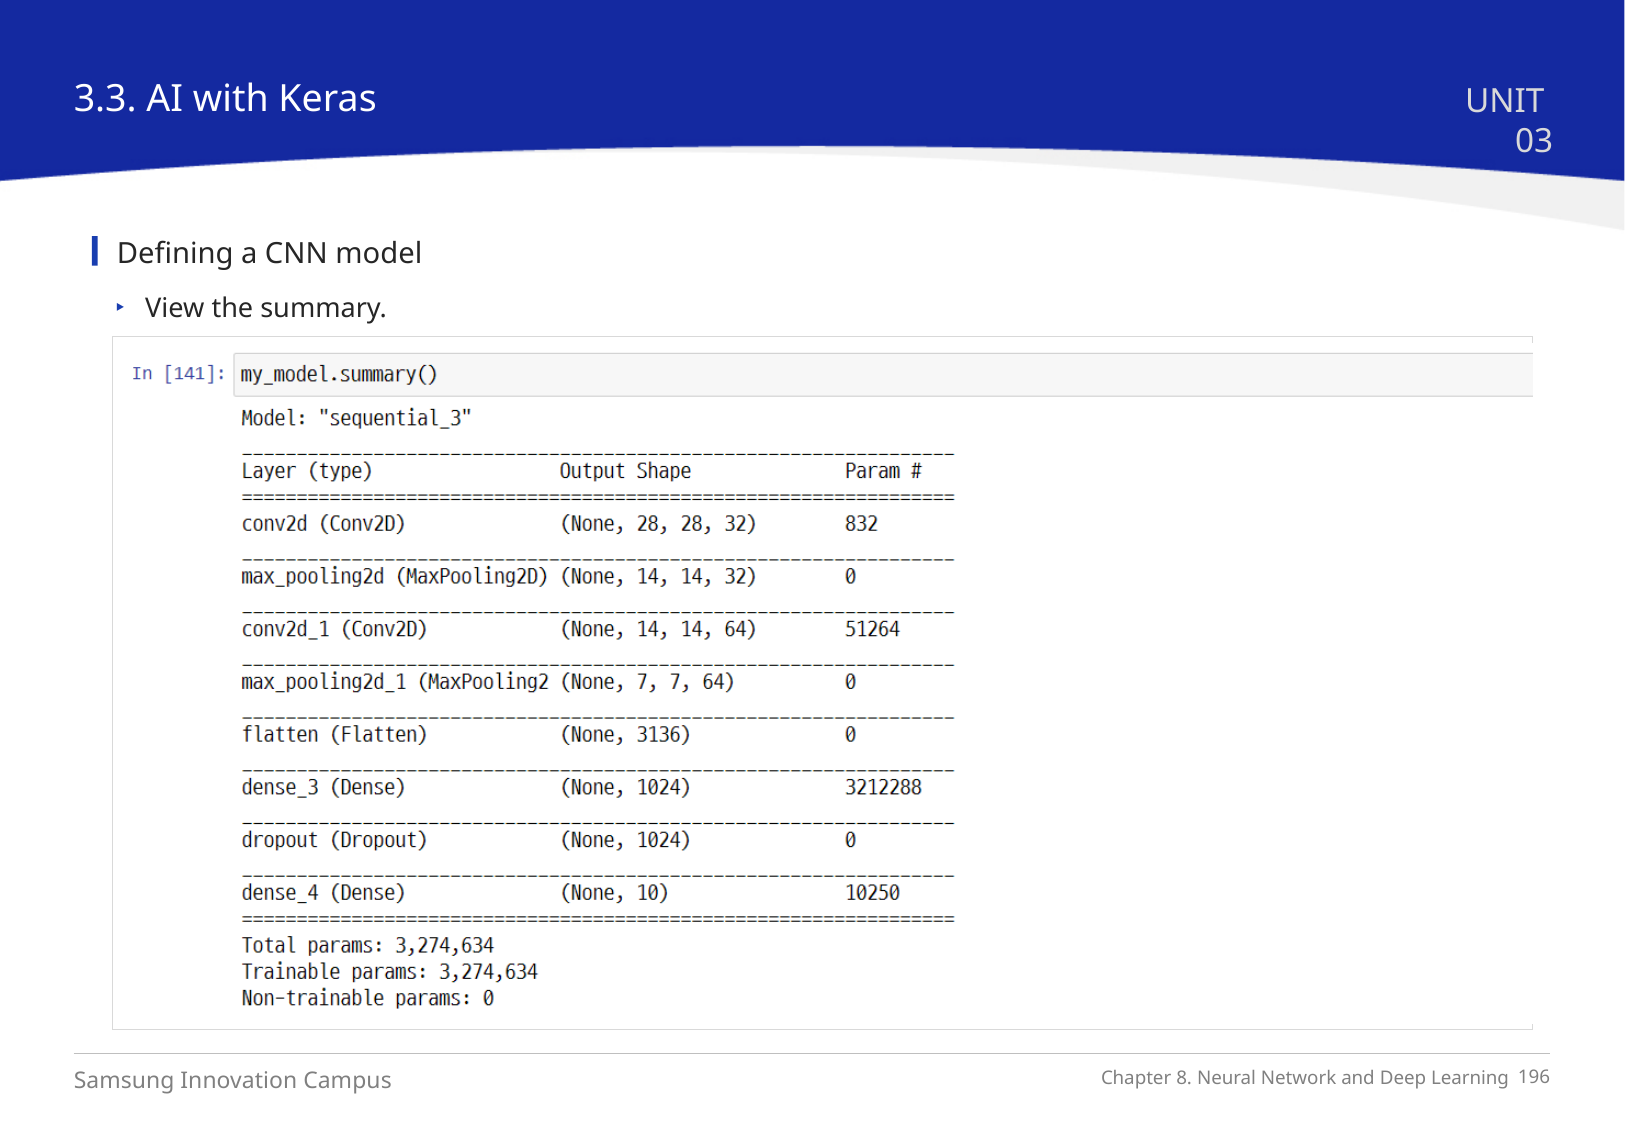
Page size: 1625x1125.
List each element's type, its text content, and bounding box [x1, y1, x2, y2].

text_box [112, 336, 1533, 1030]
picture [0, 0, 1625, 1125]
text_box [91, 234, 1533, 270]
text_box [73, 73, 1554, 120]
text_box View the summary. [114, 278, 1532, 336]
